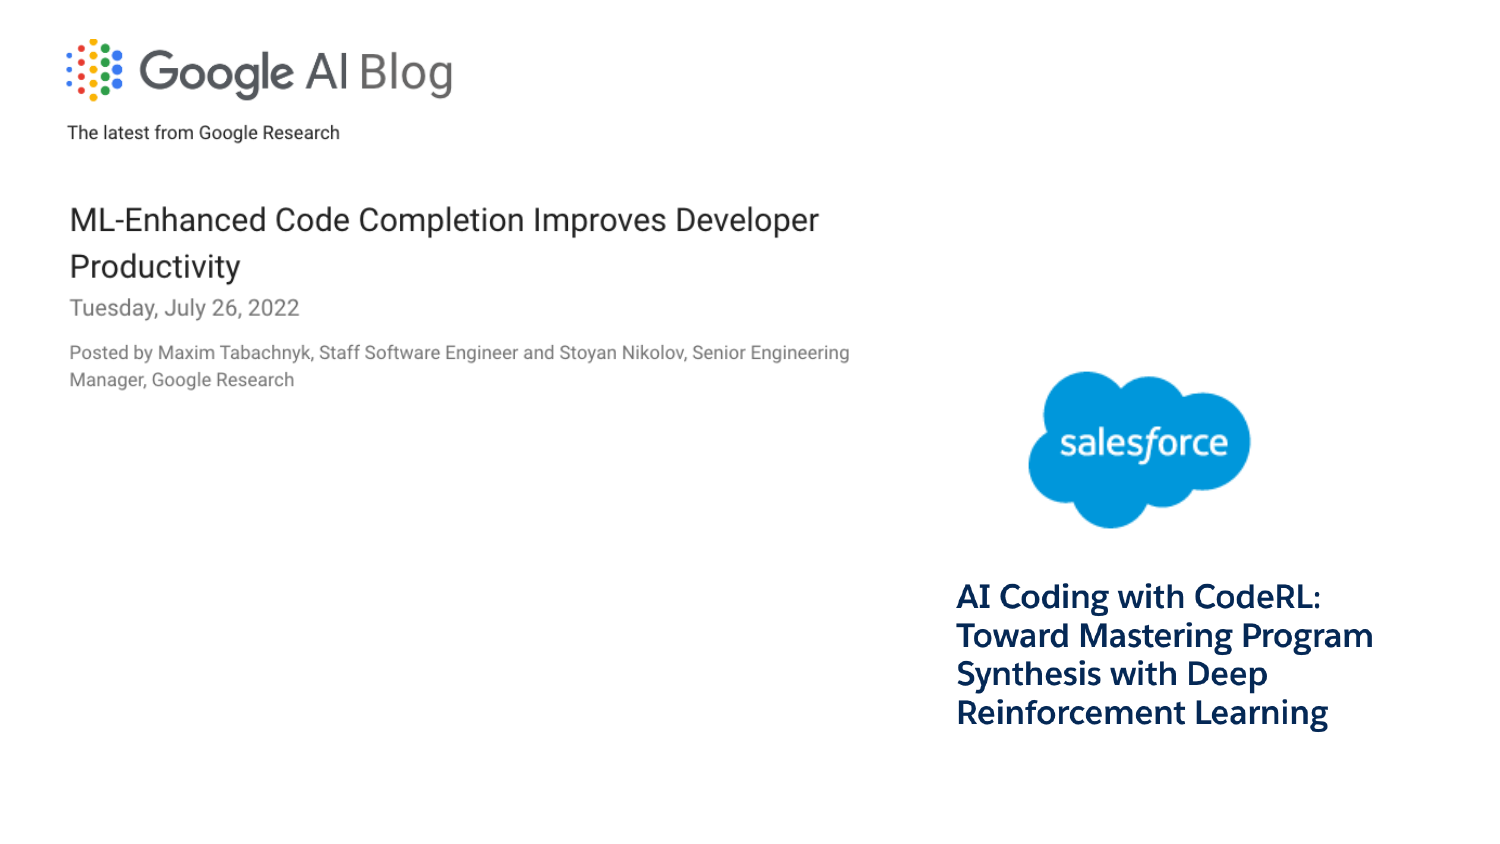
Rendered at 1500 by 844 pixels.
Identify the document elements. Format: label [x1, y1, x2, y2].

picture [940, 570, 1391, 738]
picture [29, 39, 902, 397]
picture [993, 361, 1282, 560]
